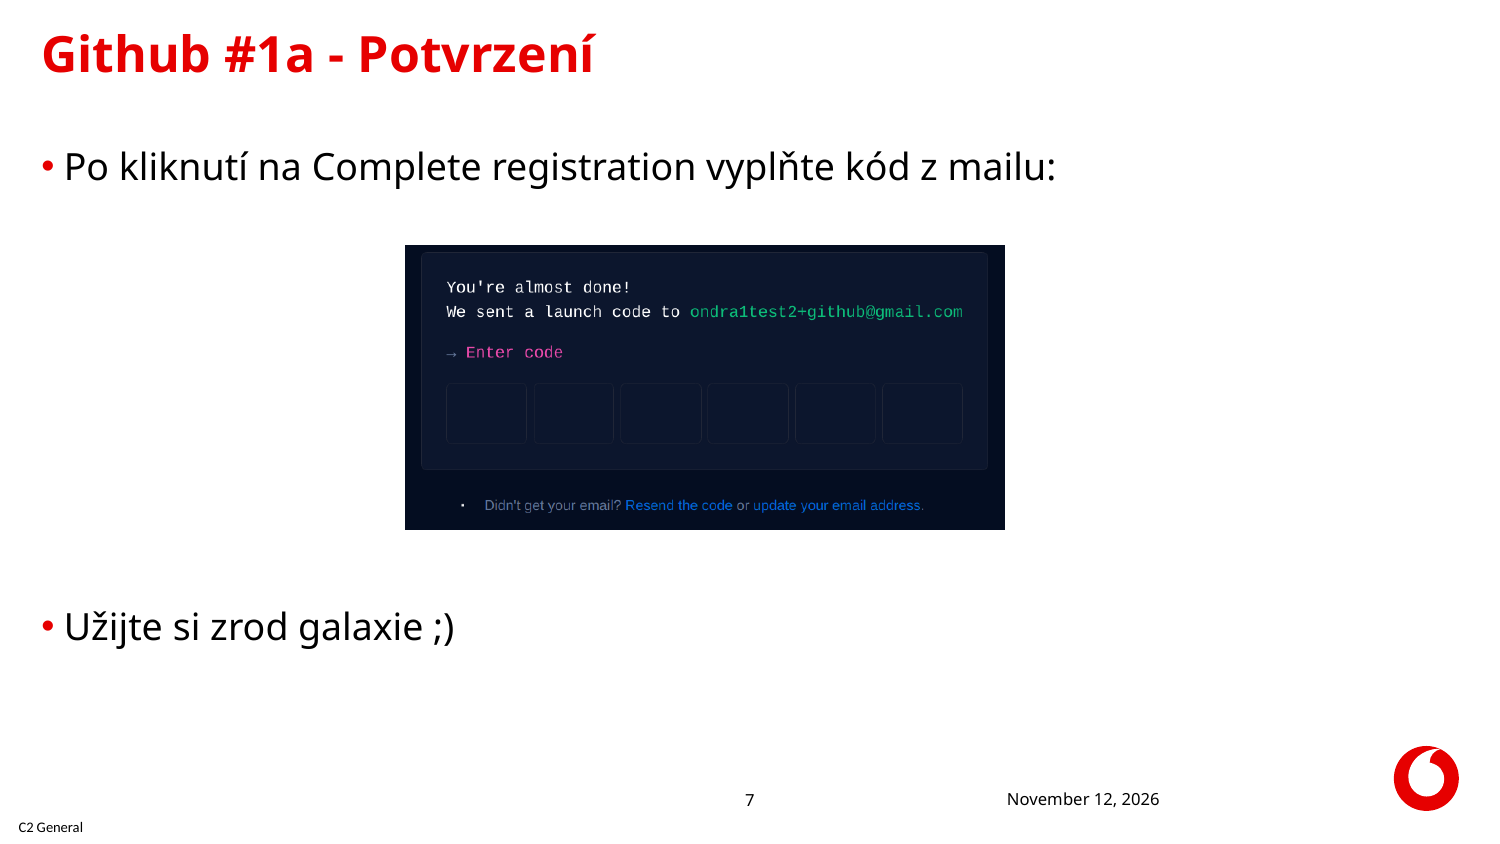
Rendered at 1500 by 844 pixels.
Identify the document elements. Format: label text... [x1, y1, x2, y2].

slide_number 7 [716, 773, 784, 813]
picture [405, 245, 1005, 531]
list Po kliknutí na Complete registration vyplňte kód z mailu: Užijte si zrod galaxie ;) [41, 143, 1459, 735]
title Github #1a - Potvrzení [41, 33, 1114, 143]
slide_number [1006, 772, 1357, 813]
